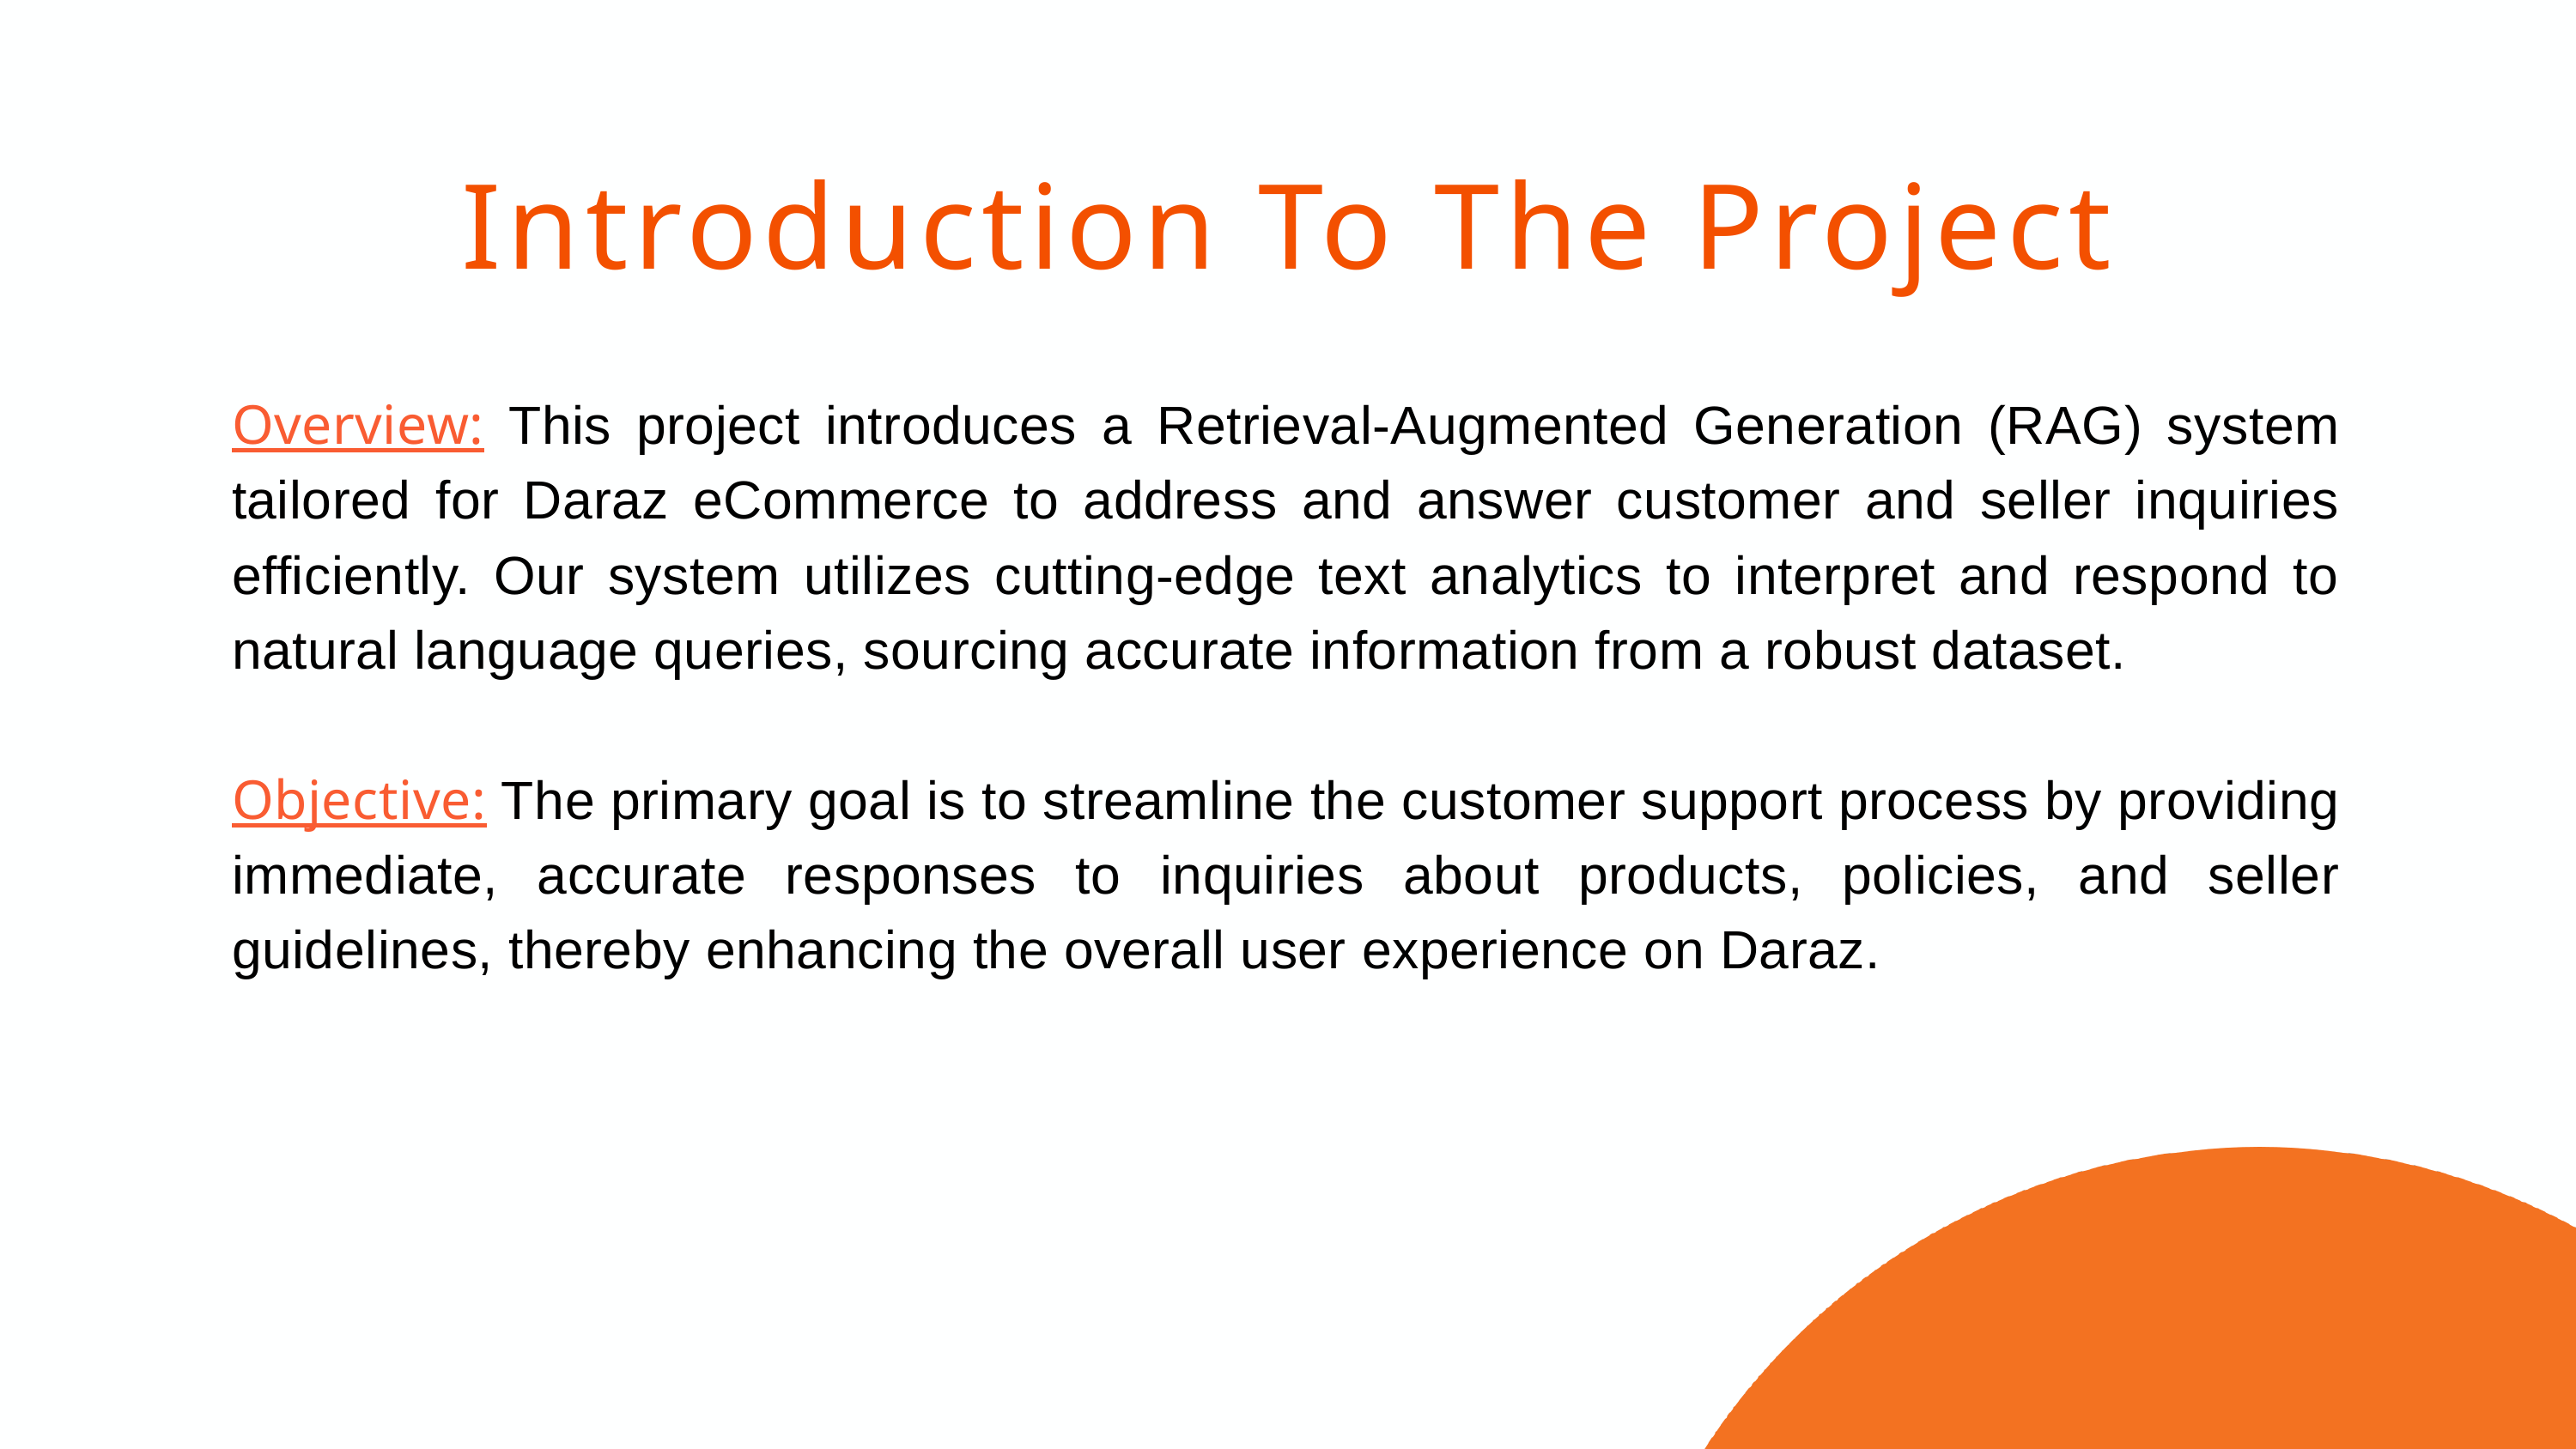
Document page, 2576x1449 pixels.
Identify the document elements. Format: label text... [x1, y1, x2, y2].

text_box [1598, 1147, 2576, 1449]
text_box Introduction To The Project [231, 130, 2344, 293]
text_box Overview: This project introduces a Retrieval-Augmented Generation (RAG) system tailored for Daraz eCommerce to address and answer customer and seller inquiries efficiently. Our system utilizes cutting-edge text analytics to interpret and respond to natural language queries, sourcing accurate information from a robust dataset. Objective: The primary goal is to streamline the customer support process by providing immediate, accurate responses to inquiries about products, policies, and seller guidelines, thereby enhancing the overall user experience on Daraz. [231, 379, 2344, 980]
